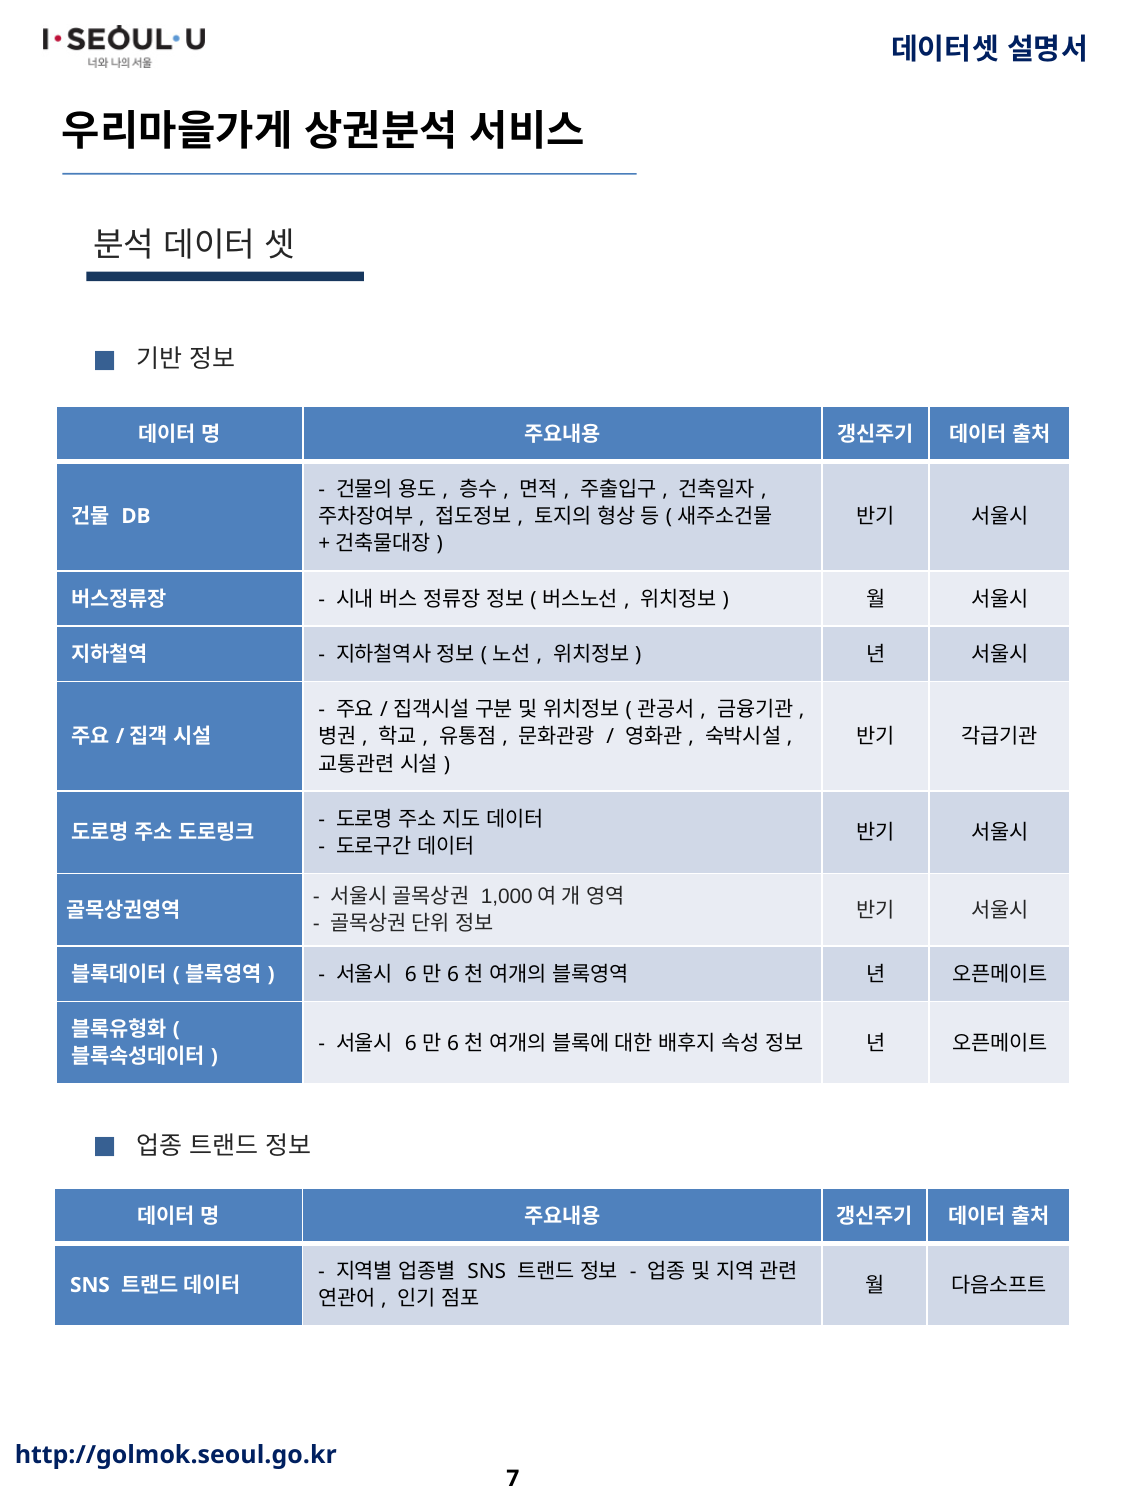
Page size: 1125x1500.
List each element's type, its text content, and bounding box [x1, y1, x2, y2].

table_cell 서울시 [930, 792, 1069, 873]
table_cell 년 [823, 947, 928, 1001]
table_cell 년 [823, 1002, 928, 1083]
table_cell 지하철역 [57, 627, 302, 681]
table_cell 블록유형화(블록속성데이터) [57, 1002, 302, 1083]
table_header 주요내용 [304, 407, 821, 459]
table_cell 월 [823, 1246, 926, 1325]
table_cell 반기 [823, 464, 928, 570]
table_cell - 서울시 6만6천 여개의 블록영역 [304, 947, 821, 1001]
table_cell - 건물의 용도, 층수, 면적, 주출입구, 건축일자, 주차장여부, 접도정보, 토지의 형상 등(새주소건물+건축물대장) [304, 464, 821, 570]
table_cell 도로명 주소 도로링크 [57, 792, 302, 873]
table_cell 주요/집객 시설 [57, 682, 302, 790]
table_cell - 시내 버스 정류장 정보(버스노선, 위치정보) [304, 572, 821, 625]
table_cell 다음소프트 [928, 1246, 1069, 1325]
table_header 데이터 명 [55, 1189, 302, 1241]
text_box 기반 정보 [78, 320, 1033, 381]
table_cell 서울시 [930, 572, 1069, 625]
table_cell 건물 DB [57, 464, 302, 570]
table_cell 서울시 [930, 874, 1069, 945]
table_cell 오픈메이트 [930, 1002, 1069, 1083]
table_cell 서울시 [930, 464, 1069, 570]
table_cell - 서울시 골목상권 1,000여 개 영역 - 골목상권 단위 정보 [304, 874, 821, 945]
table_cell - 지하철역사 정보(노선, 위치정보) [304, 627, 821, 681]
table_cell - 주요/집객시설 구분 및 위치정보(관공서, 금융기관, 병권, 학교, 유통점, 문화관광 / 영화관, 숙박시설, 교통관련 시설) [304, 682, 821, 790]
table_header 갱신주기 [823, 407, 928, 459]
table_header 갱신주기 [823, 1189, 926, 1241]
table_header 데이터 명 [57, 407, 302, 459]
table_cell - 지역별 업종별 SNS 트랜드 정보 - 업종 및 지역 관련 연관어, 인기 점포 [303, 1246, 821, 1325]
table_header 데이터 출처 [930, 407, 1069, 459]
table_cell 년 [823, 627, 928, 681]
table_cell 오픈메이트 [930, 947, 1069, 1001]
table_cell 블록데이터(블록영역) [57, 947, 302, 1001]
text_box 7 [491, 1457, 642, 1500]
table_header 주요내용 [303, 1189, 821, 1241]
picture [23, 11, 225, 72]
table_cell 버스정류장 [57, 572, 302, 625]
table_cell 골목상권영역 [57, 874, 302, 945]
table_cell 각급기관 [930, 682, 1069, 790]
table_cell 반기 [823, 682, 928, 790]
table_cell SNS 트랜드 데이터 [55, 1246, 302, 1325]
table_cell 월 [823, 572, 928, 625]
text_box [78, 215, 999, 282]
table_cell 반기 [823, 792, 928, 873]
table_cell 서울시 [930, 627, 1069, 681]
table_cell - 도로명 주소 지도 데이터 - 도로구간 데이터 [304, 792, 821, 873]
table_cell 반기 [823, 874, 928, 945]
table_cell - 서울시 6만6천 여개의 블록에 대한 배후지 속성 정보 [304, 1002, 821, 1083]
text_box 업종 트랜드 정보 [78, 1107, 1033, 1167]
table_header 데이터 출처 [928, 1189, 1069, 1241]
